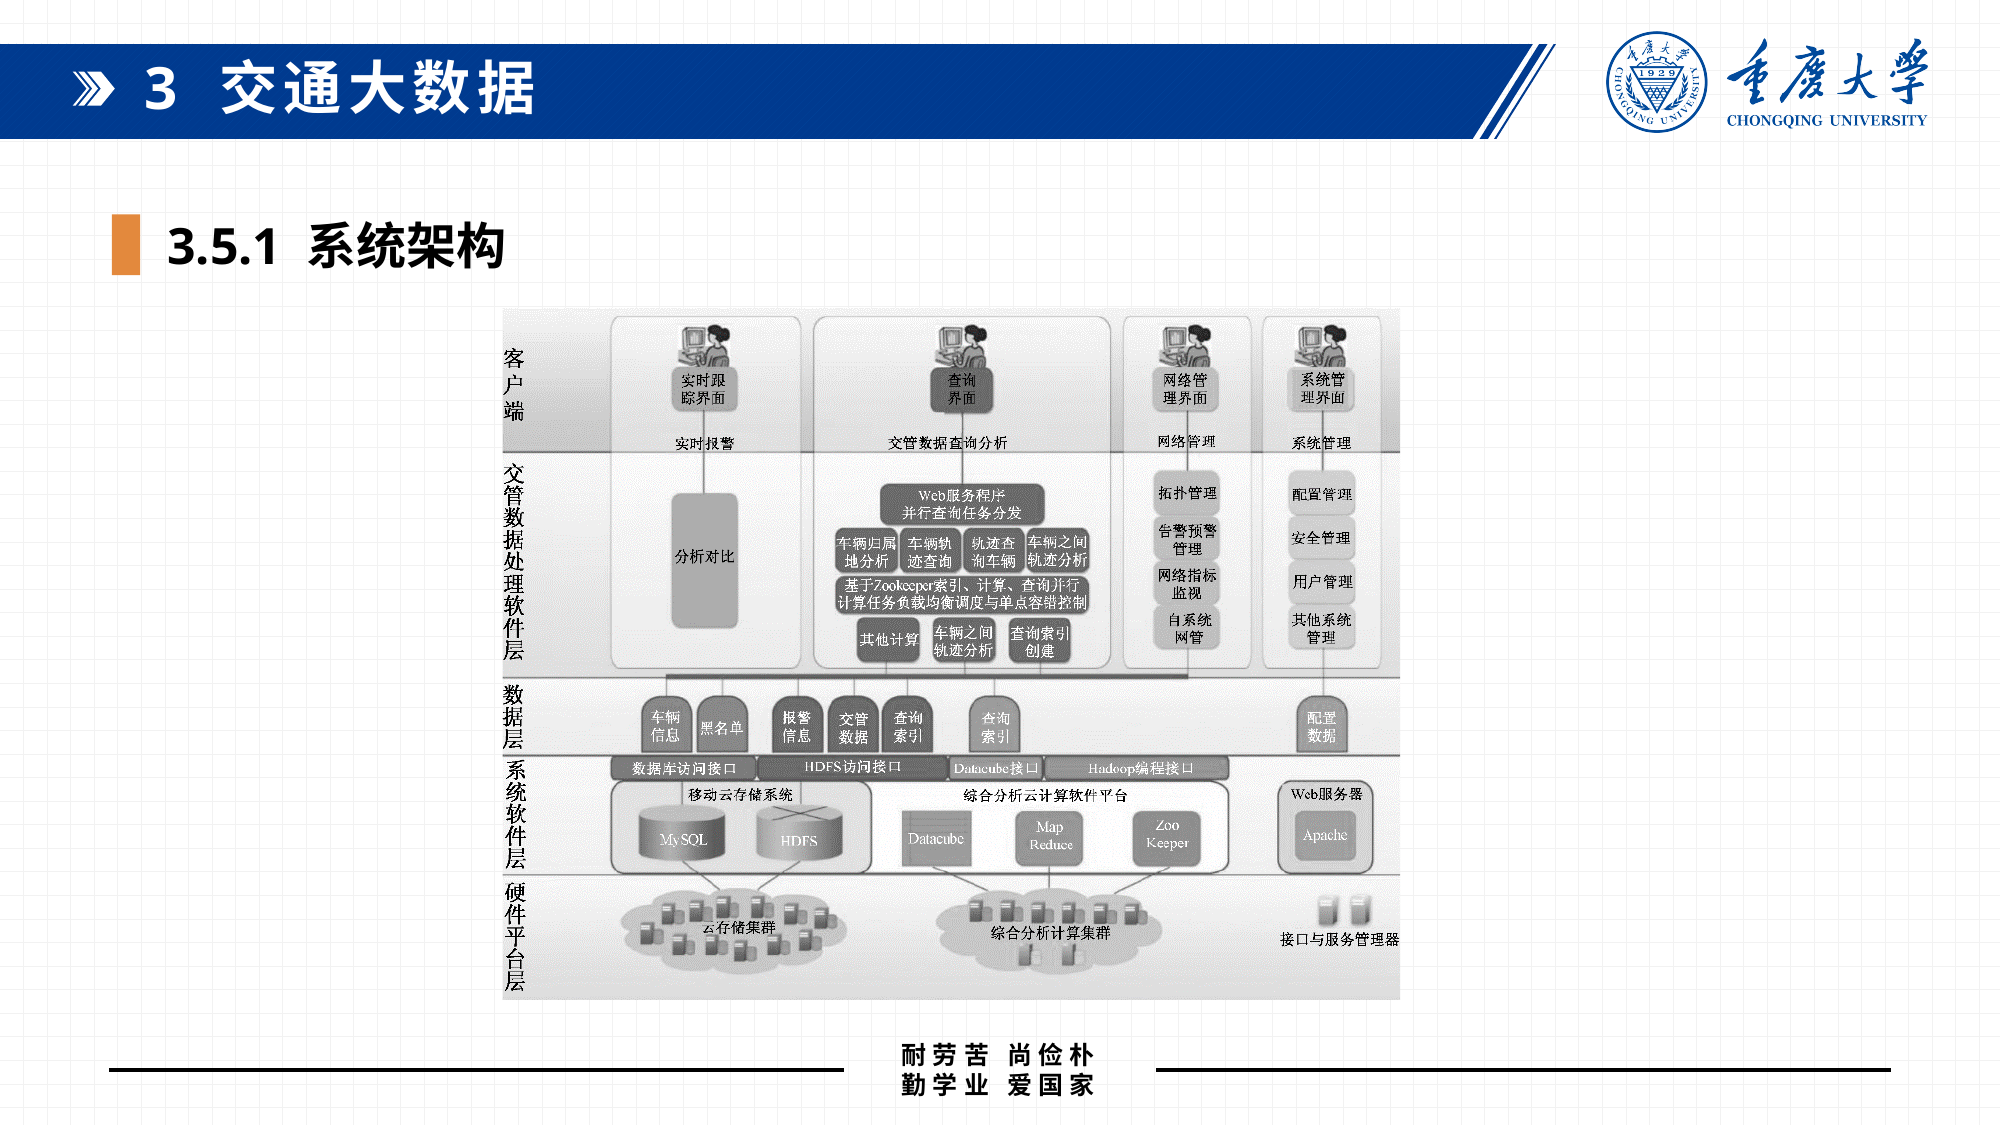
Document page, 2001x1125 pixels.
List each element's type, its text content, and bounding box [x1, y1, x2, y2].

list 3.5.1 系统架构 [139, 213, 1891, 275]
list 3 交通大数据 [108, 51, 1356, 136]
picture [502, 308, 1401, 1000]
picture [1606, 31, 1928, 133]
